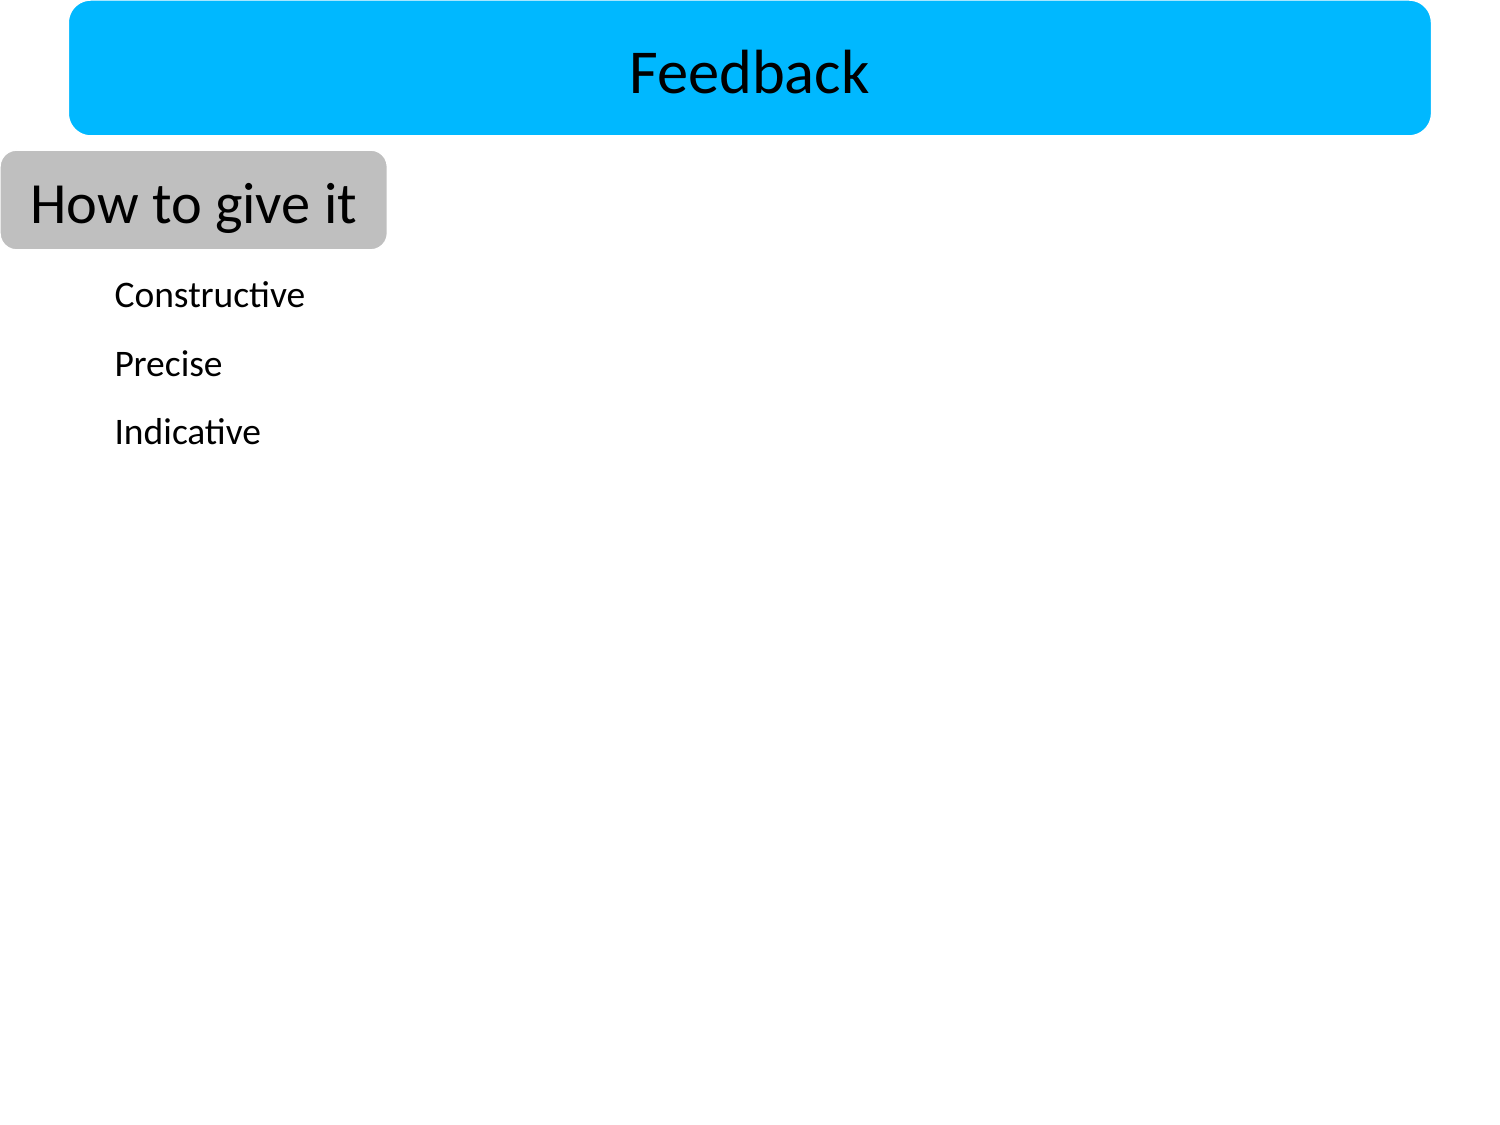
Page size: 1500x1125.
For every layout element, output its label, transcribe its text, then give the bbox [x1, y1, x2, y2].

text_box Precise [99, 331, 388, 391]
text_box Feedback [68, 0, 1432, 137]
text_box Constructive [99, 262, 388, 323]
text_box How to give it [0, 149, 388, 250]
text_box Indicative [99, 399, 388, 460]
